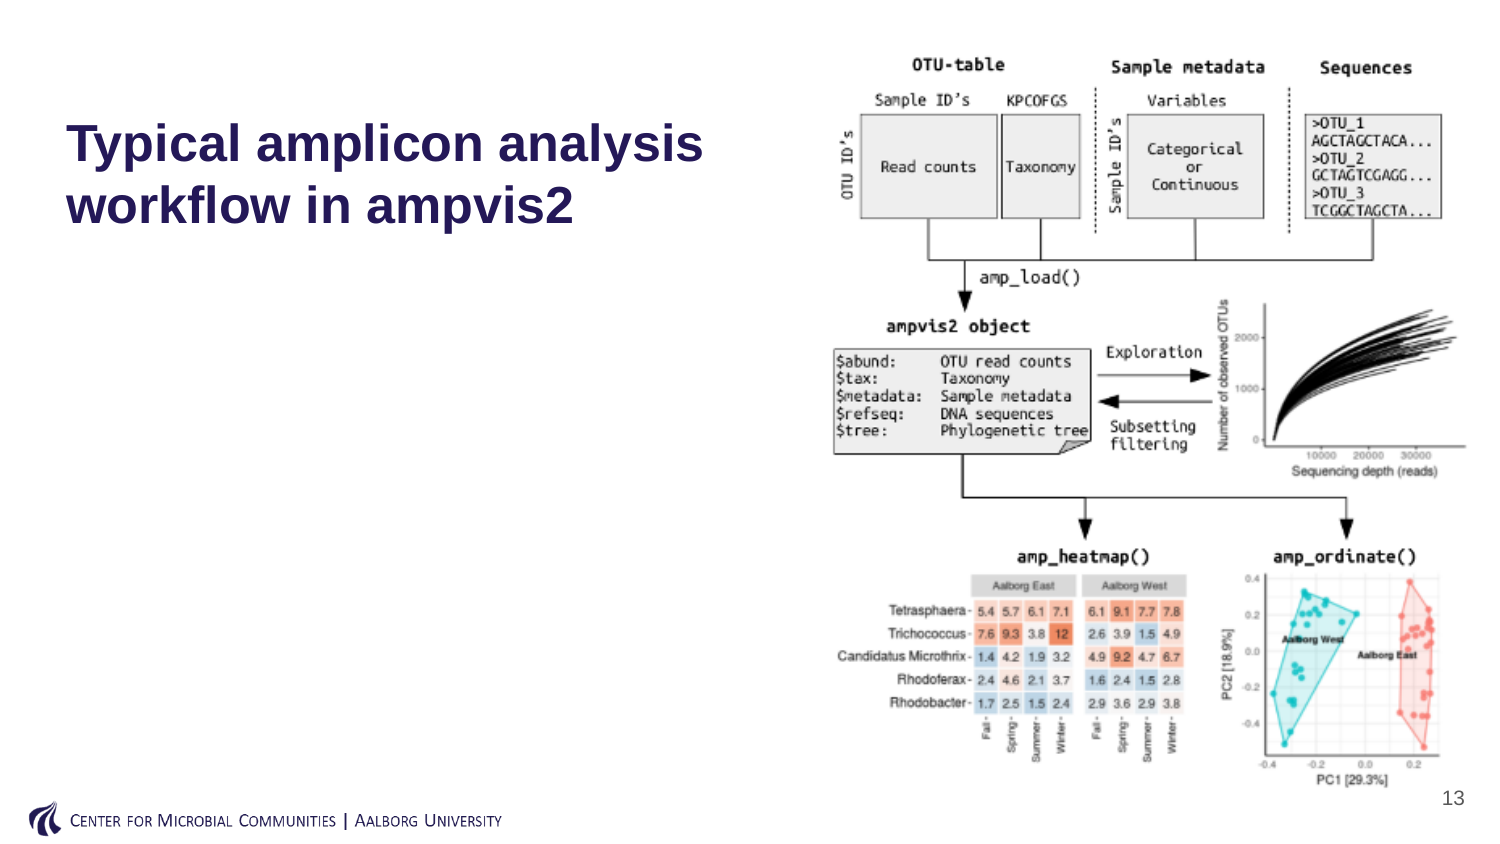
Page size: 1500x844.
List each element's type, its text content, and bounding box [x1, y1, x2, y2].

title Typical amplicon analysis workflow in ampvis2 [51, 94, 750, 294]
slide_number 13 [1389, 764, 1480, 830]
picture [0, 792, 516, 844]
picture [827, 48, 1473, 796]
